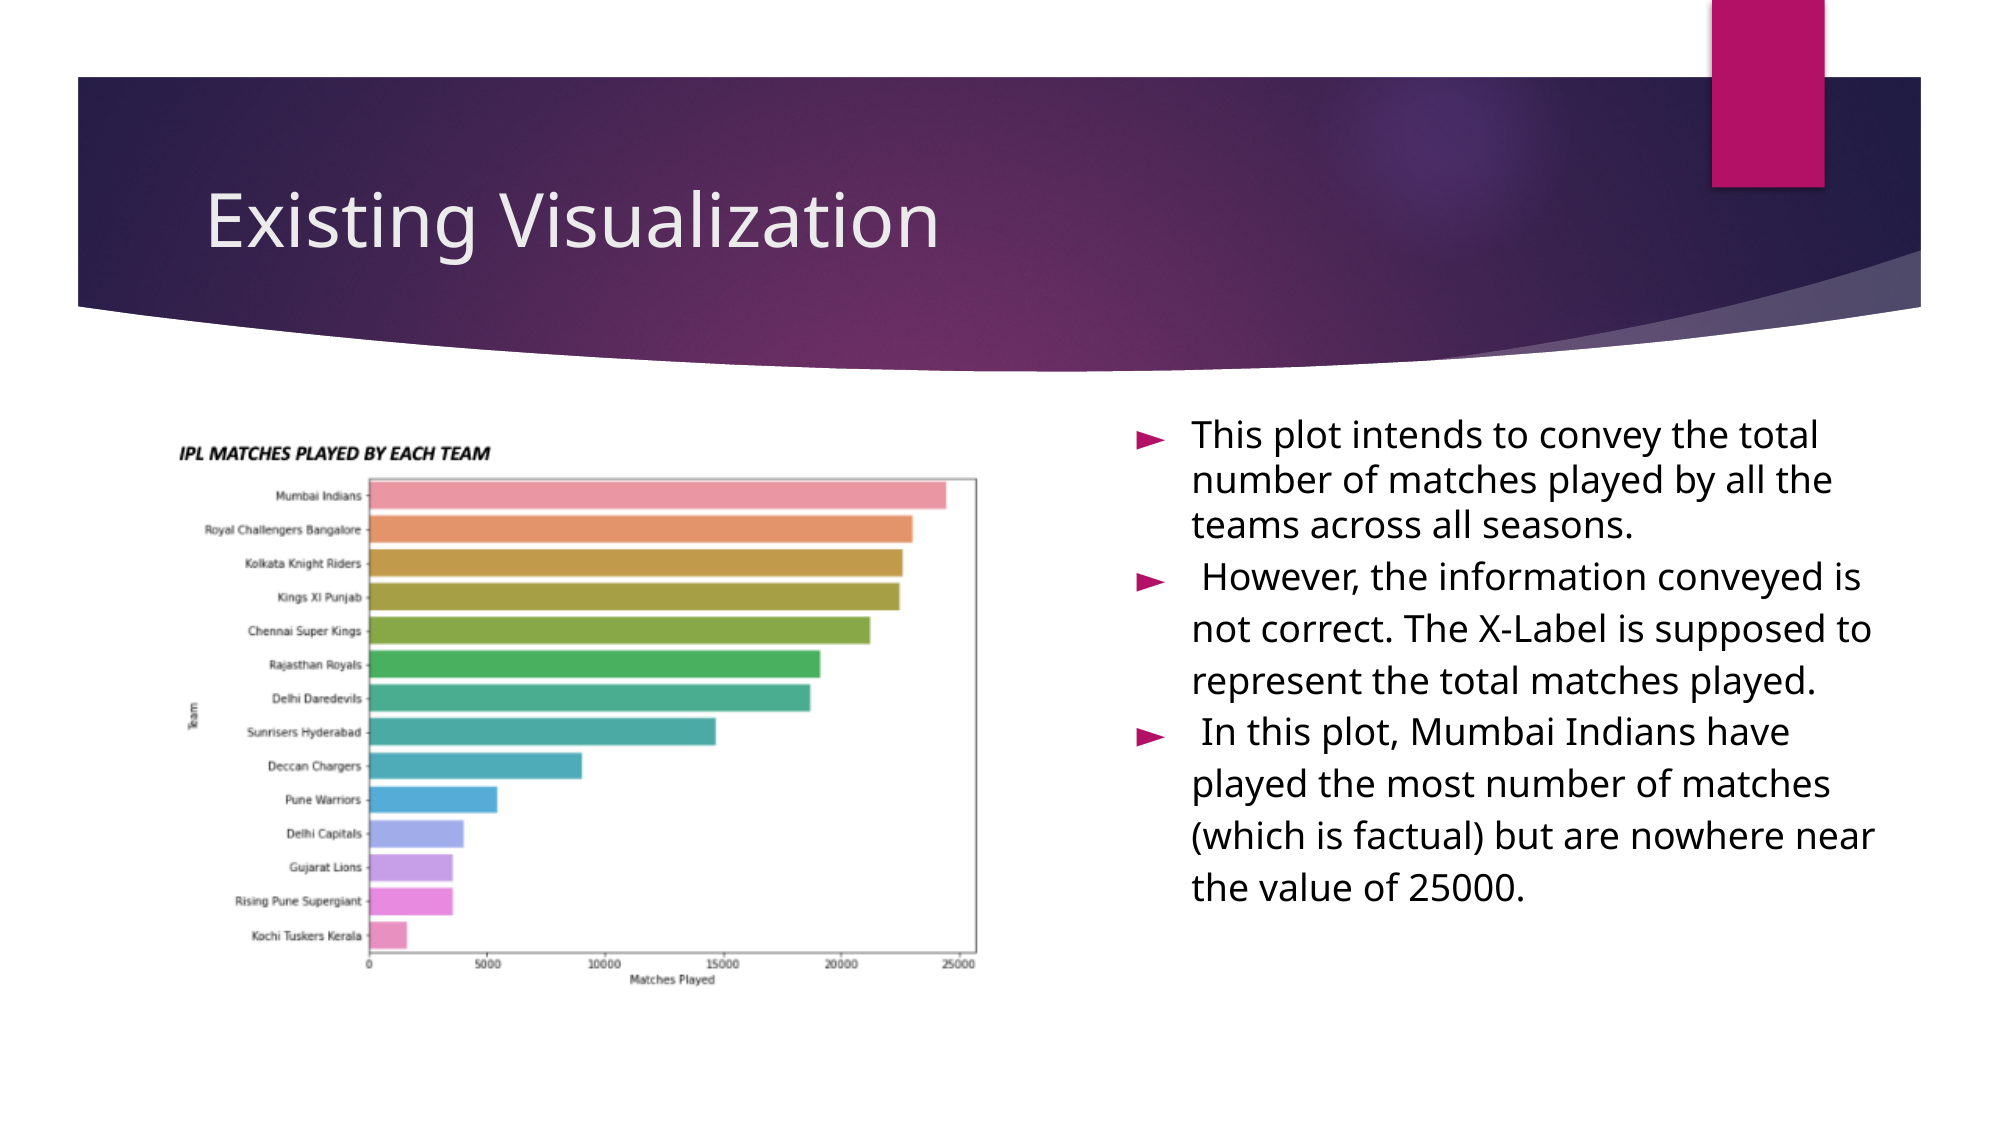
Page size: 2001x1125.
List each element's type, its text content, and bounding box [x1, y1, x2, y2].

picture [140, 414, 1015, 1000]
title Existing Visualization [189, 159, 1627, 276]
picture [79, 78, 1920, 371]
list This plot intends to convey the total number of matches played by all the teams across all seasons. However, the information conveyed is not correct. The X-Label is supposed to represent the total matches played. In this plot, Mumbai Indians have played the most number of matches (which is factual) but are nowhere near the value of 25000. [1104, 392, 1899, 1000]
